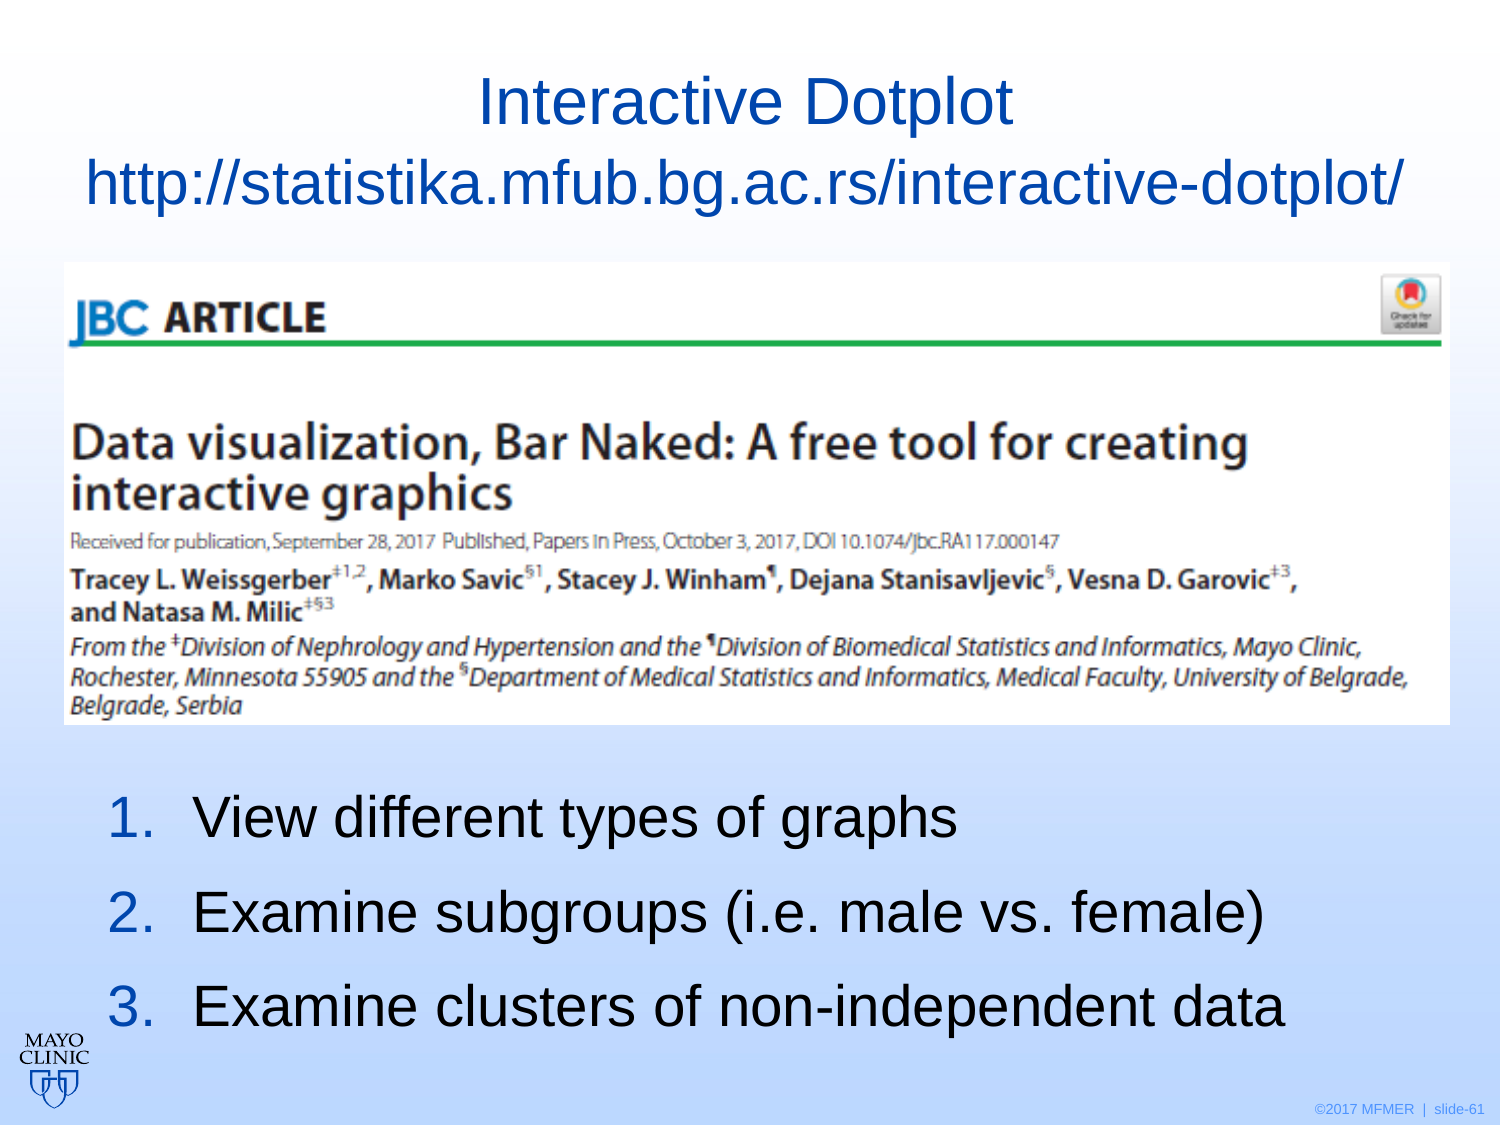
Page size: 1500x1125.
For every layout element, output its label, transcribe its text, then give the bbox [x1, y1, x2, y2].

list View different types of graphs Examine subgroups (i.e. male vs. female) Examine clusters of non-independent data [108, 750, 1392, 1013]
title Interactive Dotplot http://statistika.mfub.bg.ac.rs/interactive-dotplot/ [75, 0, 1417, 225]
picture [0, 0, 1500, 1125]
